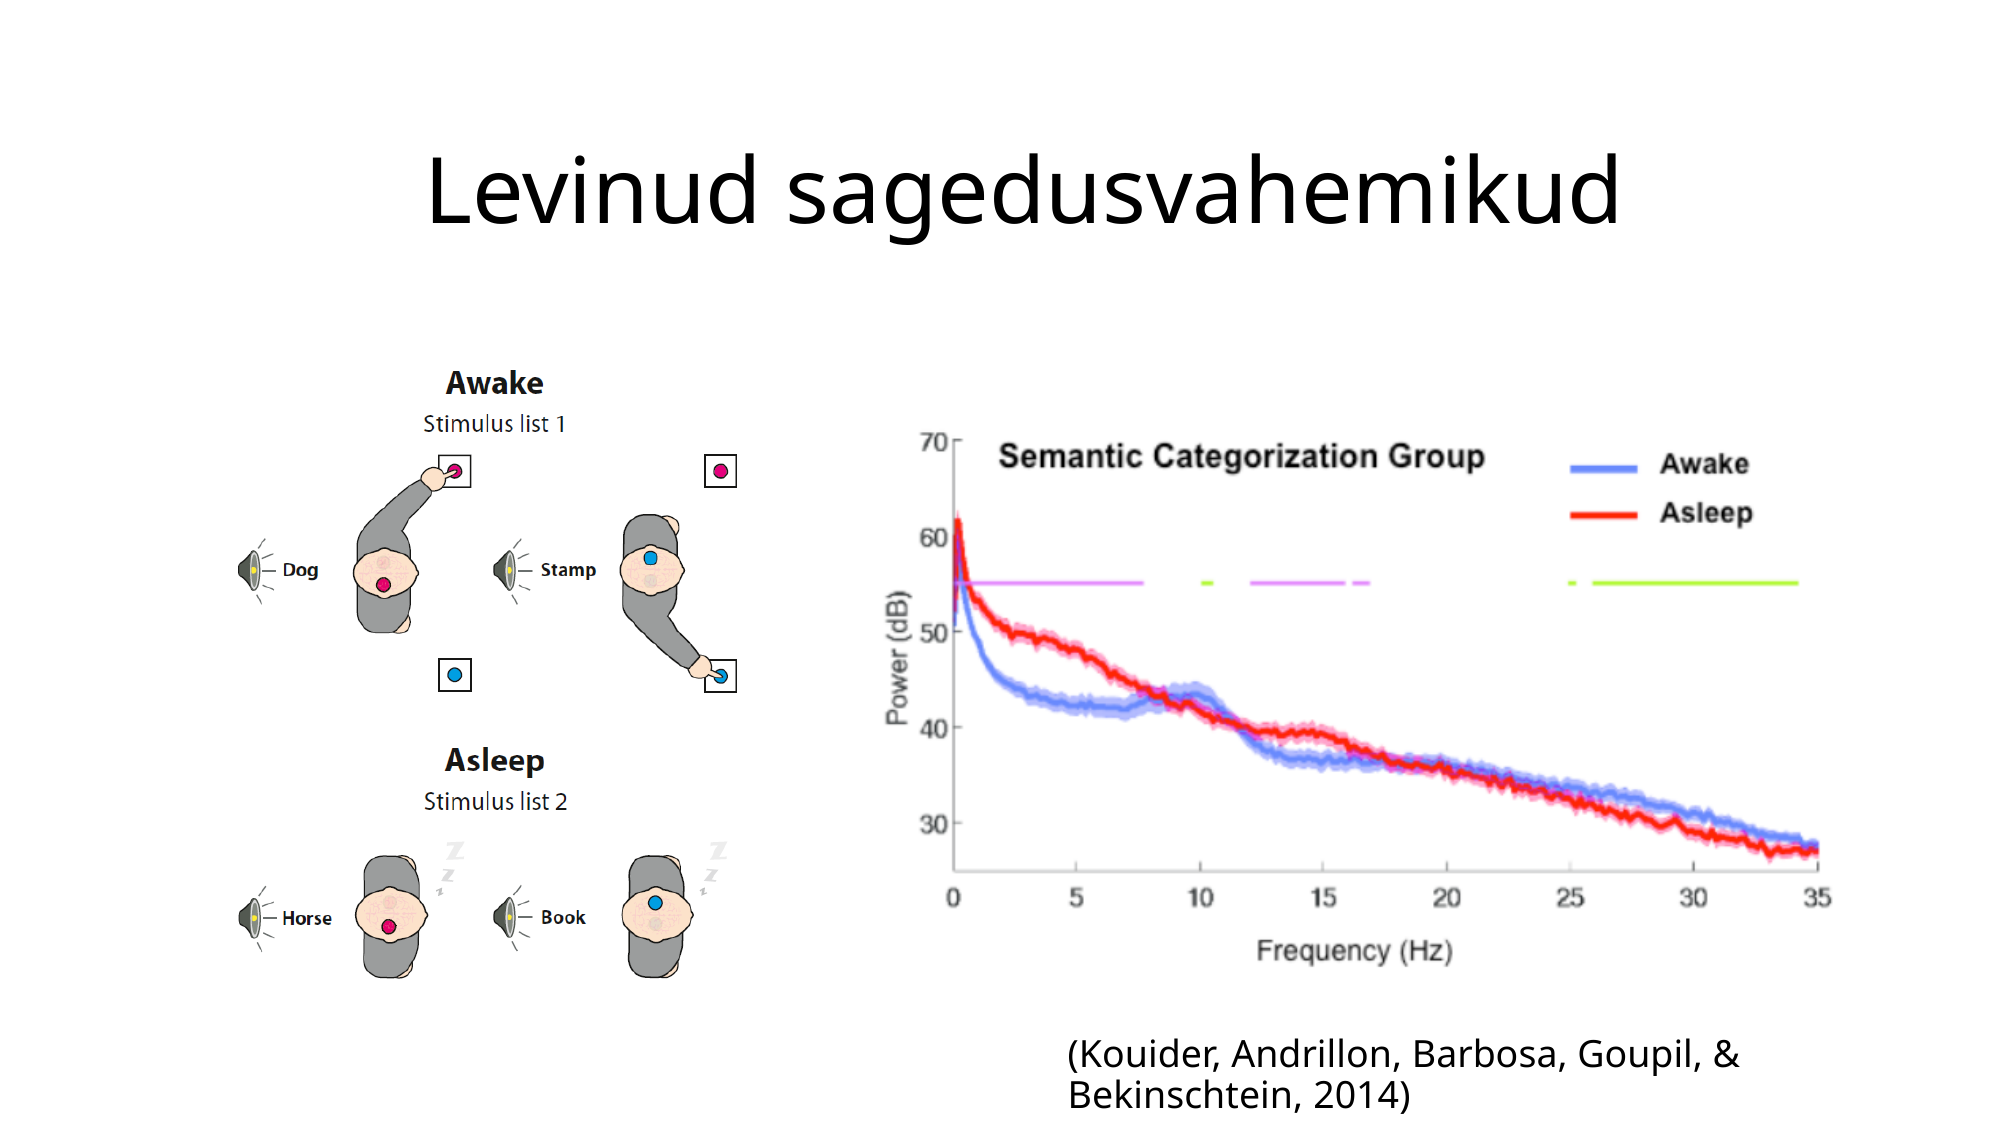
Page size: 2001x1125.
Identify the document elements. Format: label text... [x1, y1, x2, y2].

text_box (Kouider, Andrillon, Barbosa, Goupil, & Bekinschtein, 2014) [1052, 1028, 1974, 1116]
picture [228, 361, 747, 983]
picture [813, 366, 1904, 983]
text_box Levinud sagedusvahemikud [162, 84, 1888, 303]
